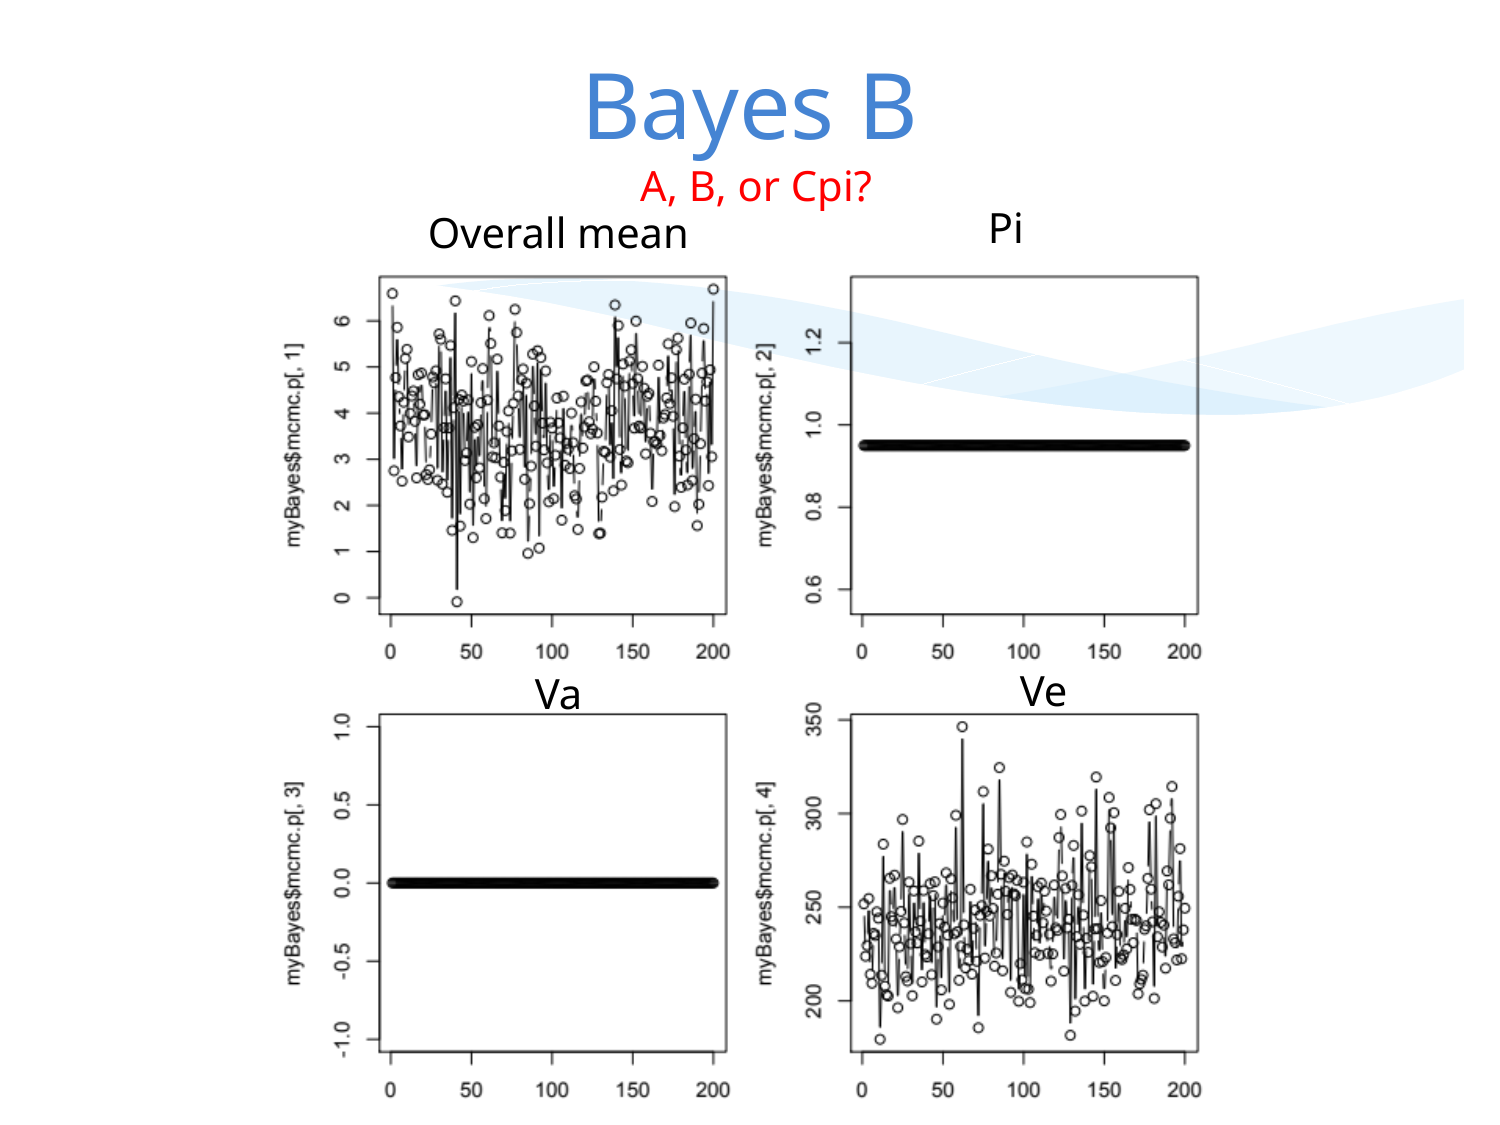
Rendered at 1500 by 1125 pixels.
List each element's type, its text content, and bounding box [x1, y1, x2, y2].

picture [279, 251, 1220, 1125]
text_box Pi [836, 194, 1175, 250]
text_box Overall mean [389, 199, 728, 250]
text_box A, B, or Cpi? [587, 151, 926, 217]
title Bayes B [75, 0, 1425, 206]
